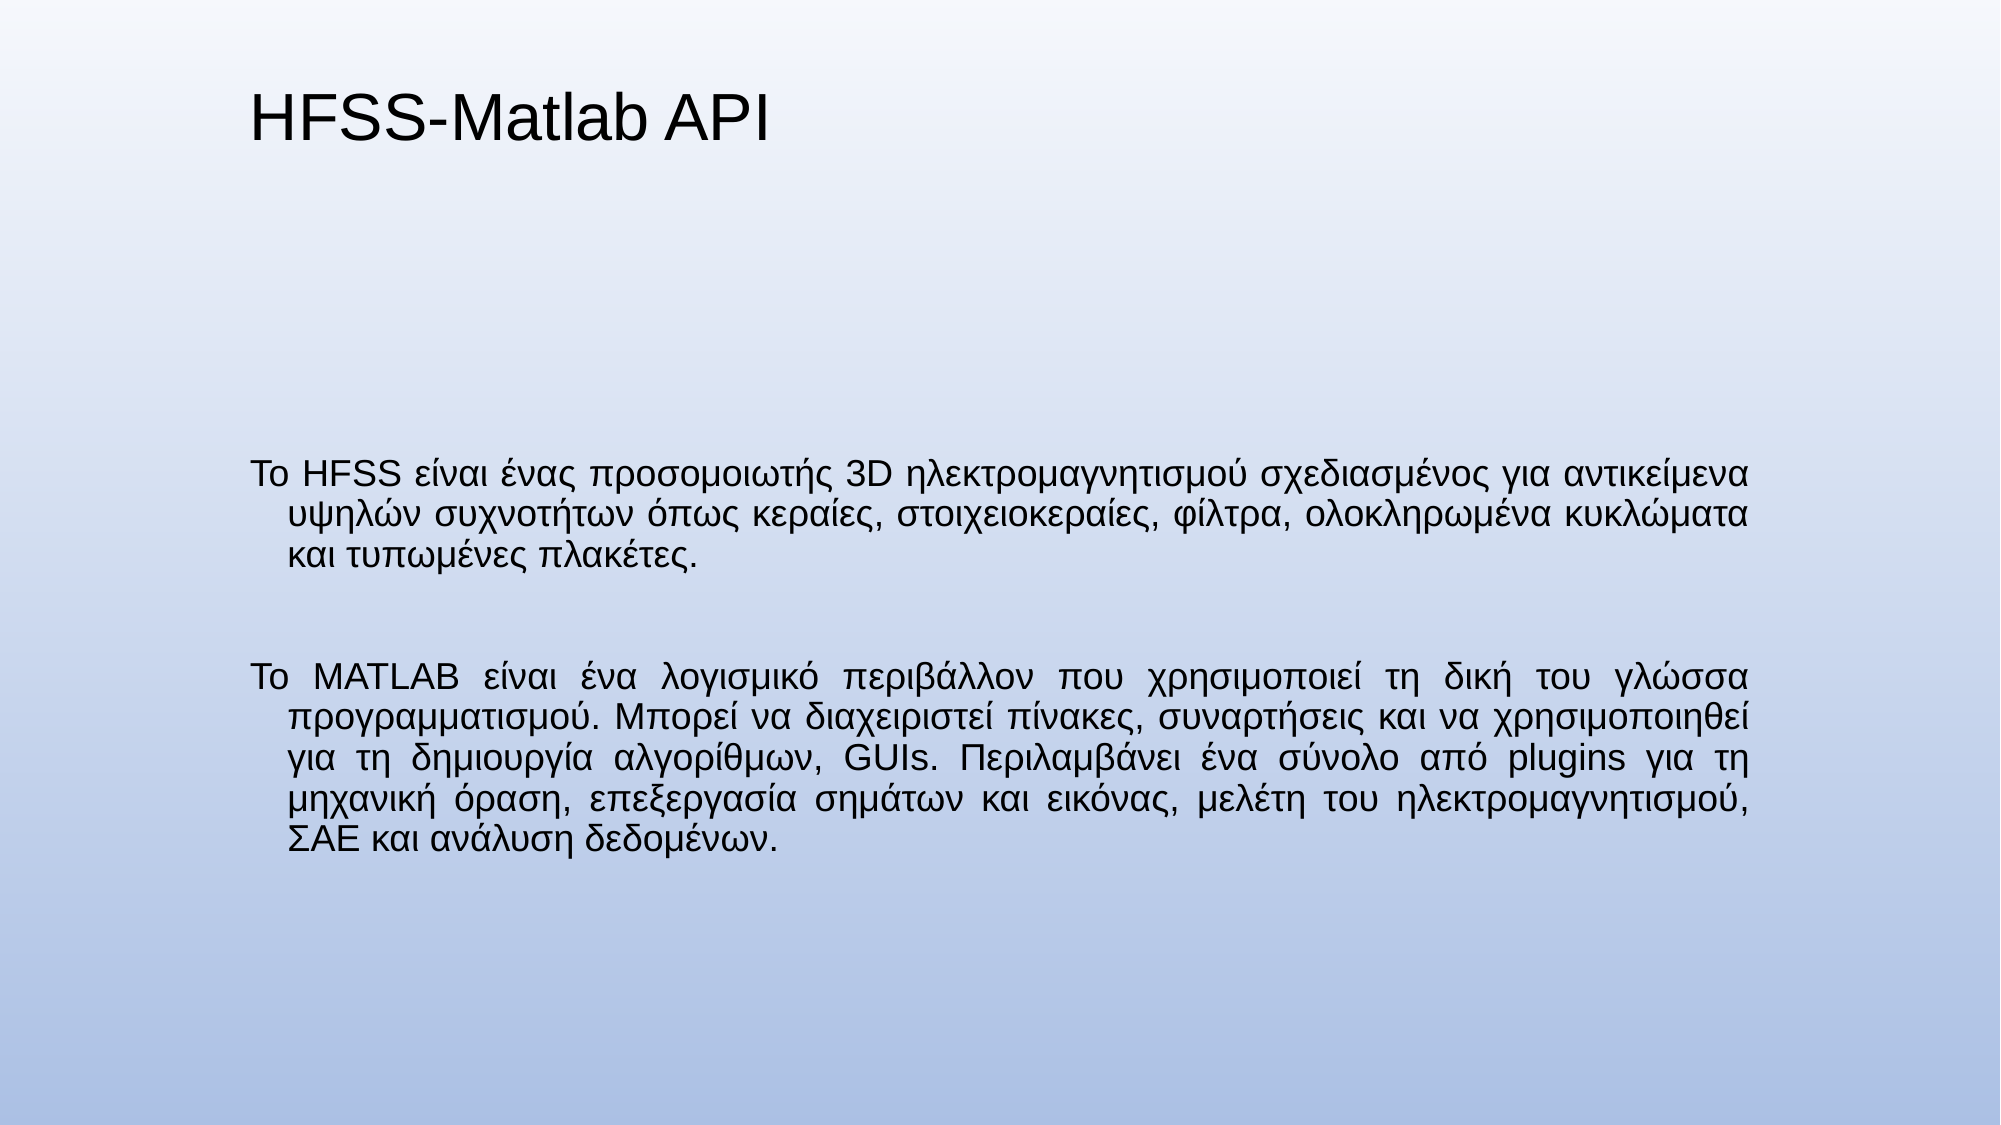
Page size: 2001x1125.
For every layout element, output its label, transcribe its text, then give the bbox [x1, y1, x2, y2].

subtitle HFSS-Matlab API Το HFSS είναι ένας προσομοιωτής 3D ηλεκτρομαγνητισμού σχεδιασμένος για αντικείμενα υψηλών συχνοτήτων όπως κεραίες, στοιχειοκεραίες, φίλτρα, ολοκληρωμένα κυκλώματα και τυπωμένες πλακέτες. Το MATLAB είναι ένα λογισμικό περιβάλλον που χρησιμοποιεί τη δική του γλώσσα προγραμματισμού. Μπορεί να διαχειριστεί πίνακες, συναρτήσεις και να χρησιμοποιηθεί για τη δημιουργία αλγορίθμων, GUIs. Περιλαμβάνει ένα σύνολο από plugins για τη μηχανική όραση, επεξεργασία σημάτων και εικόνας, μελέτη του ηλεκτρομαγνητισμού, ΣΑΕ και ανάλυση δεδομένων. [249, 82, 1750, 863]
